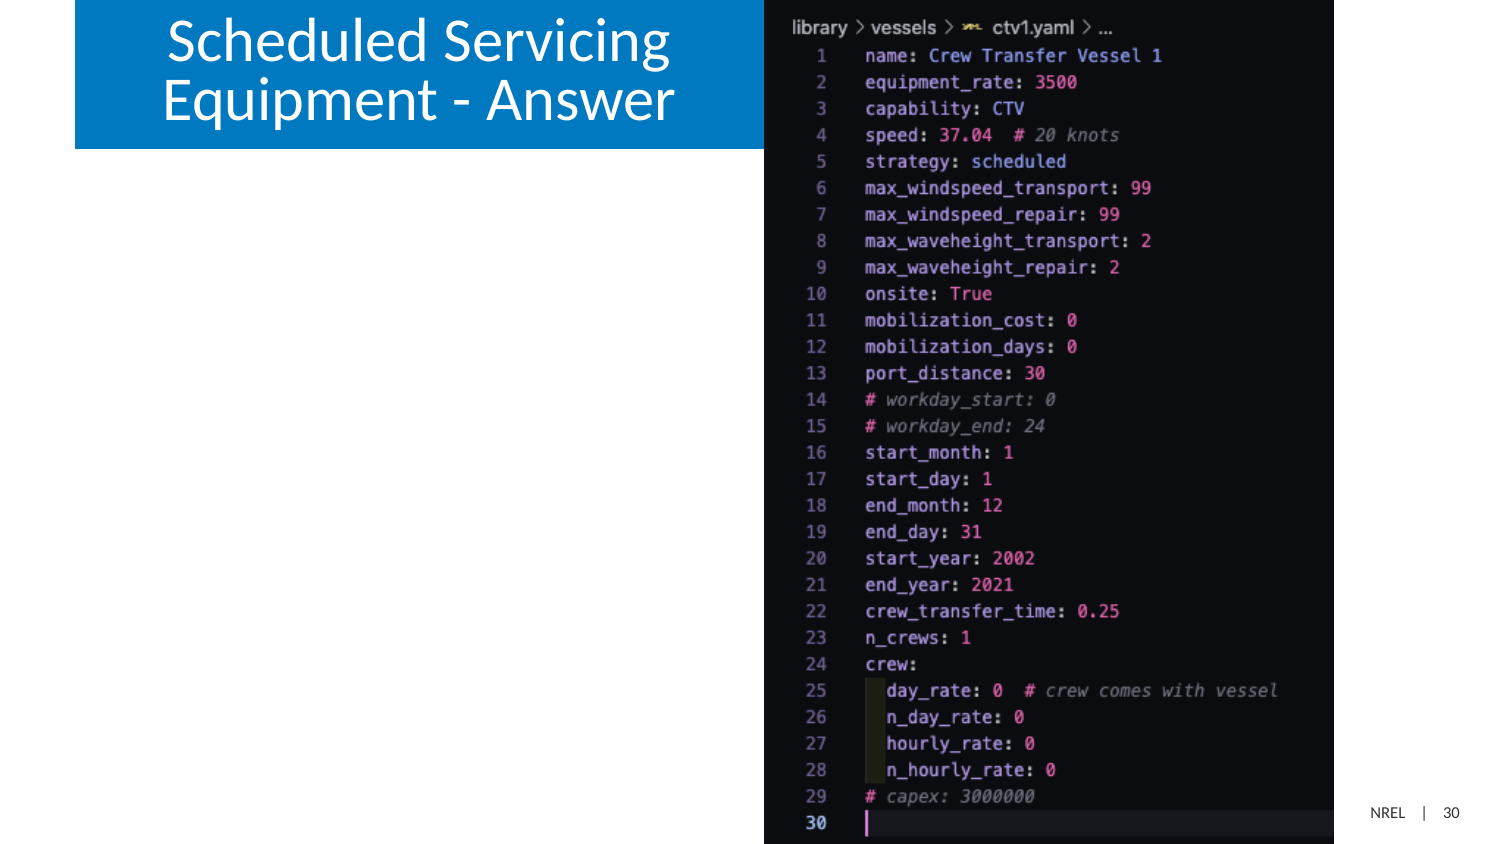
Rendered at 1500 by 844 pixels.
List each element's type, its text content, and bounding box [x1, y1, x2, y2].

picture [763, 0, 1334, 844]
title Scheduled Servicing Equipment - Answer [75, 0, 761, 149]
